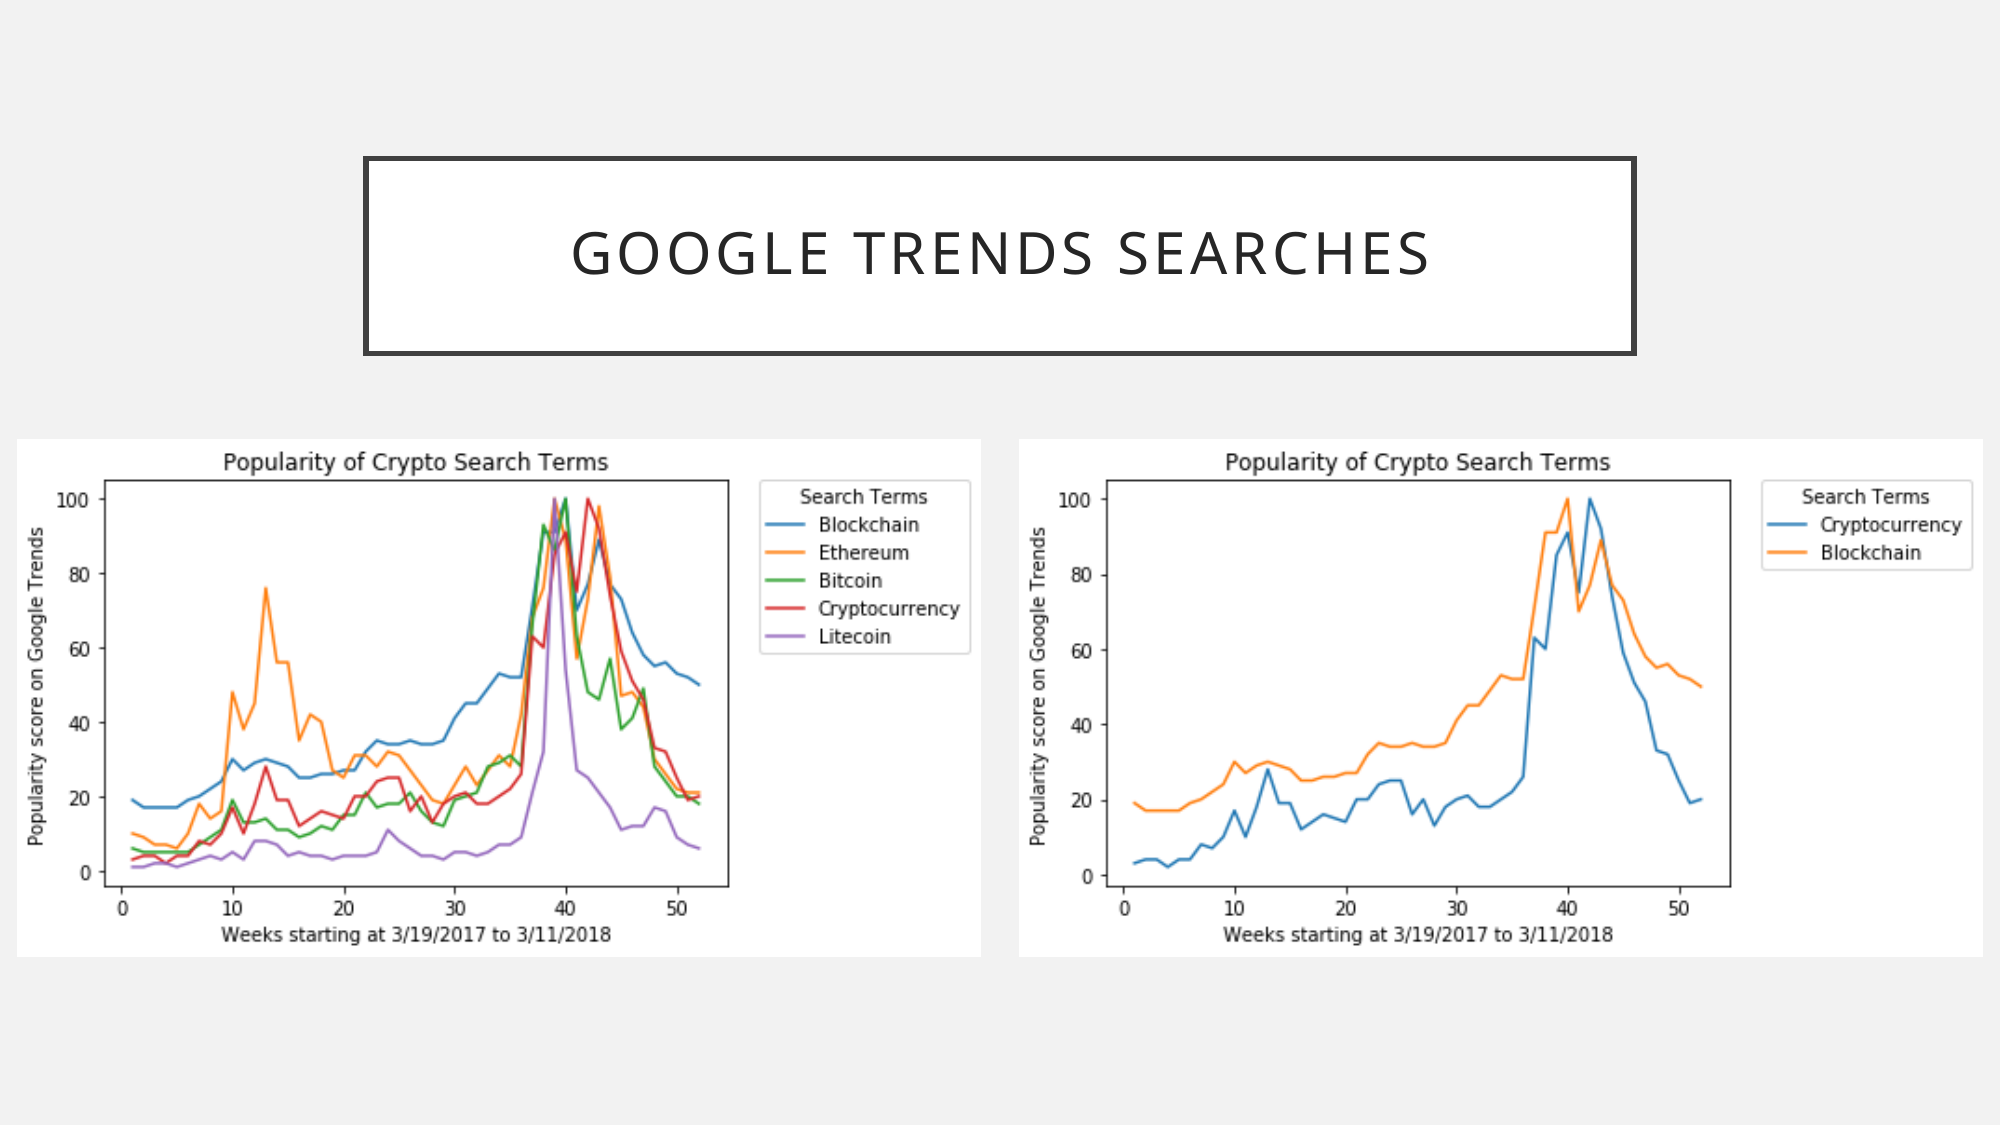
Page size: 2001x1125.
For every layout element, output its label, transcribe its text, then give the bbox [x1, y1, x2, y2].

title Google Trends Searches [363, 156, 1637, 356]
picture [1019, 439, 1983, 957]
picture [17, 439, 981, 957]
